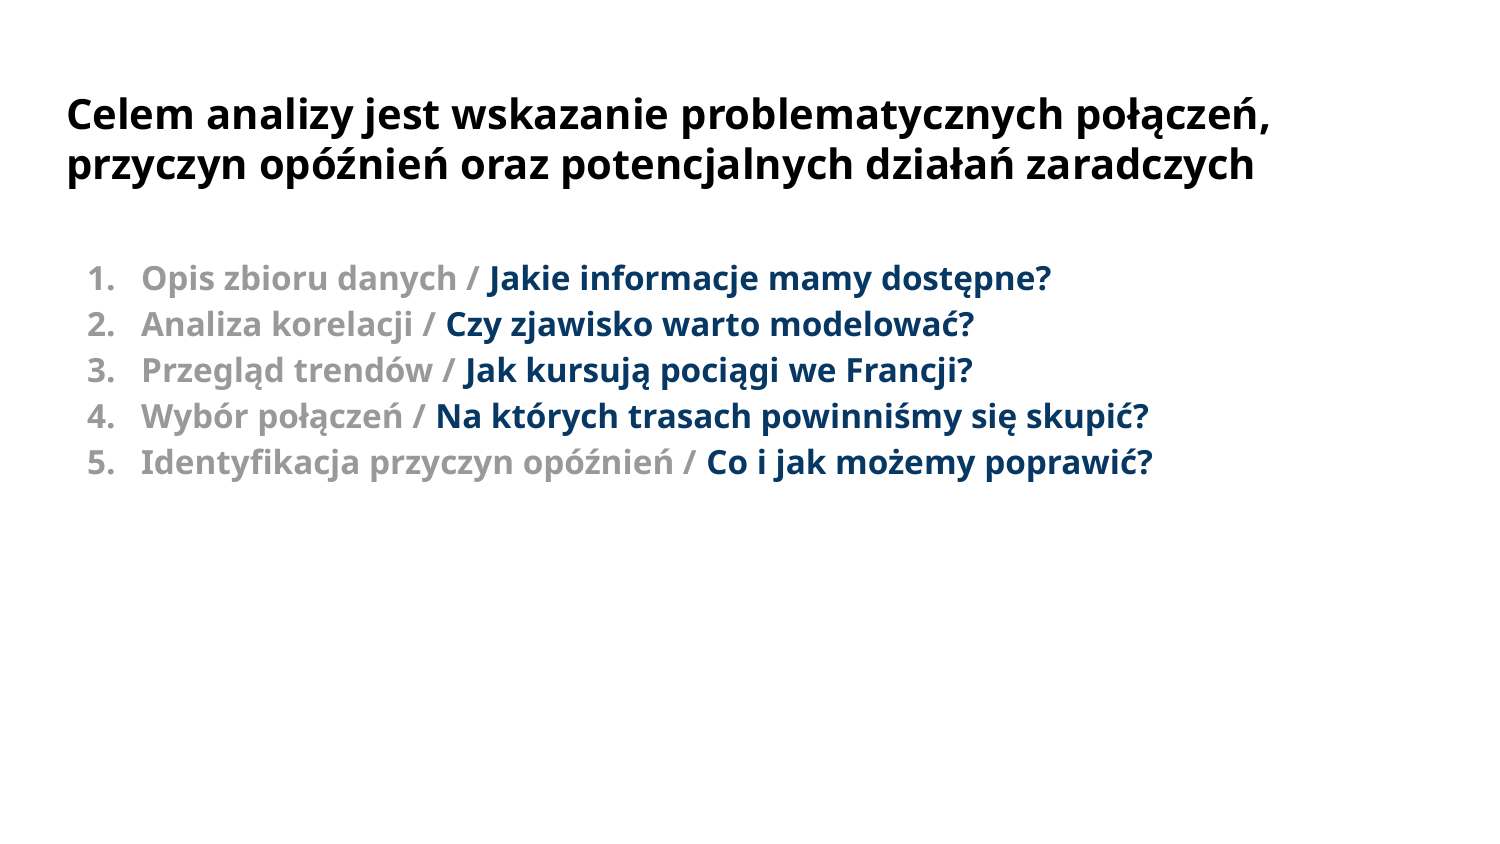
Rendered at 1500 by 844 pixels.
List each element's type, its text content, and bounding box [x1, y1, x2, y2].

title Celem analizy jest wskazanie problematycznych połączeń, przyczyn opóźnień oraz potencjalnych działań zaradczych [51, 72, 1449, 167]
list Opis zbioru danych / Jakie informacje mamy dostępne? Analiza korelacji / Czy zjawisko warto modelować? Przegląd trendów / Jak kursują pociągi we Francji? Wybór połączeń / Na których trasach powinniśmy się skupić? Identyfikacja przyczyn opóźnień / Co i jak możemy poprawić? [51, 236, 1449, 750]
